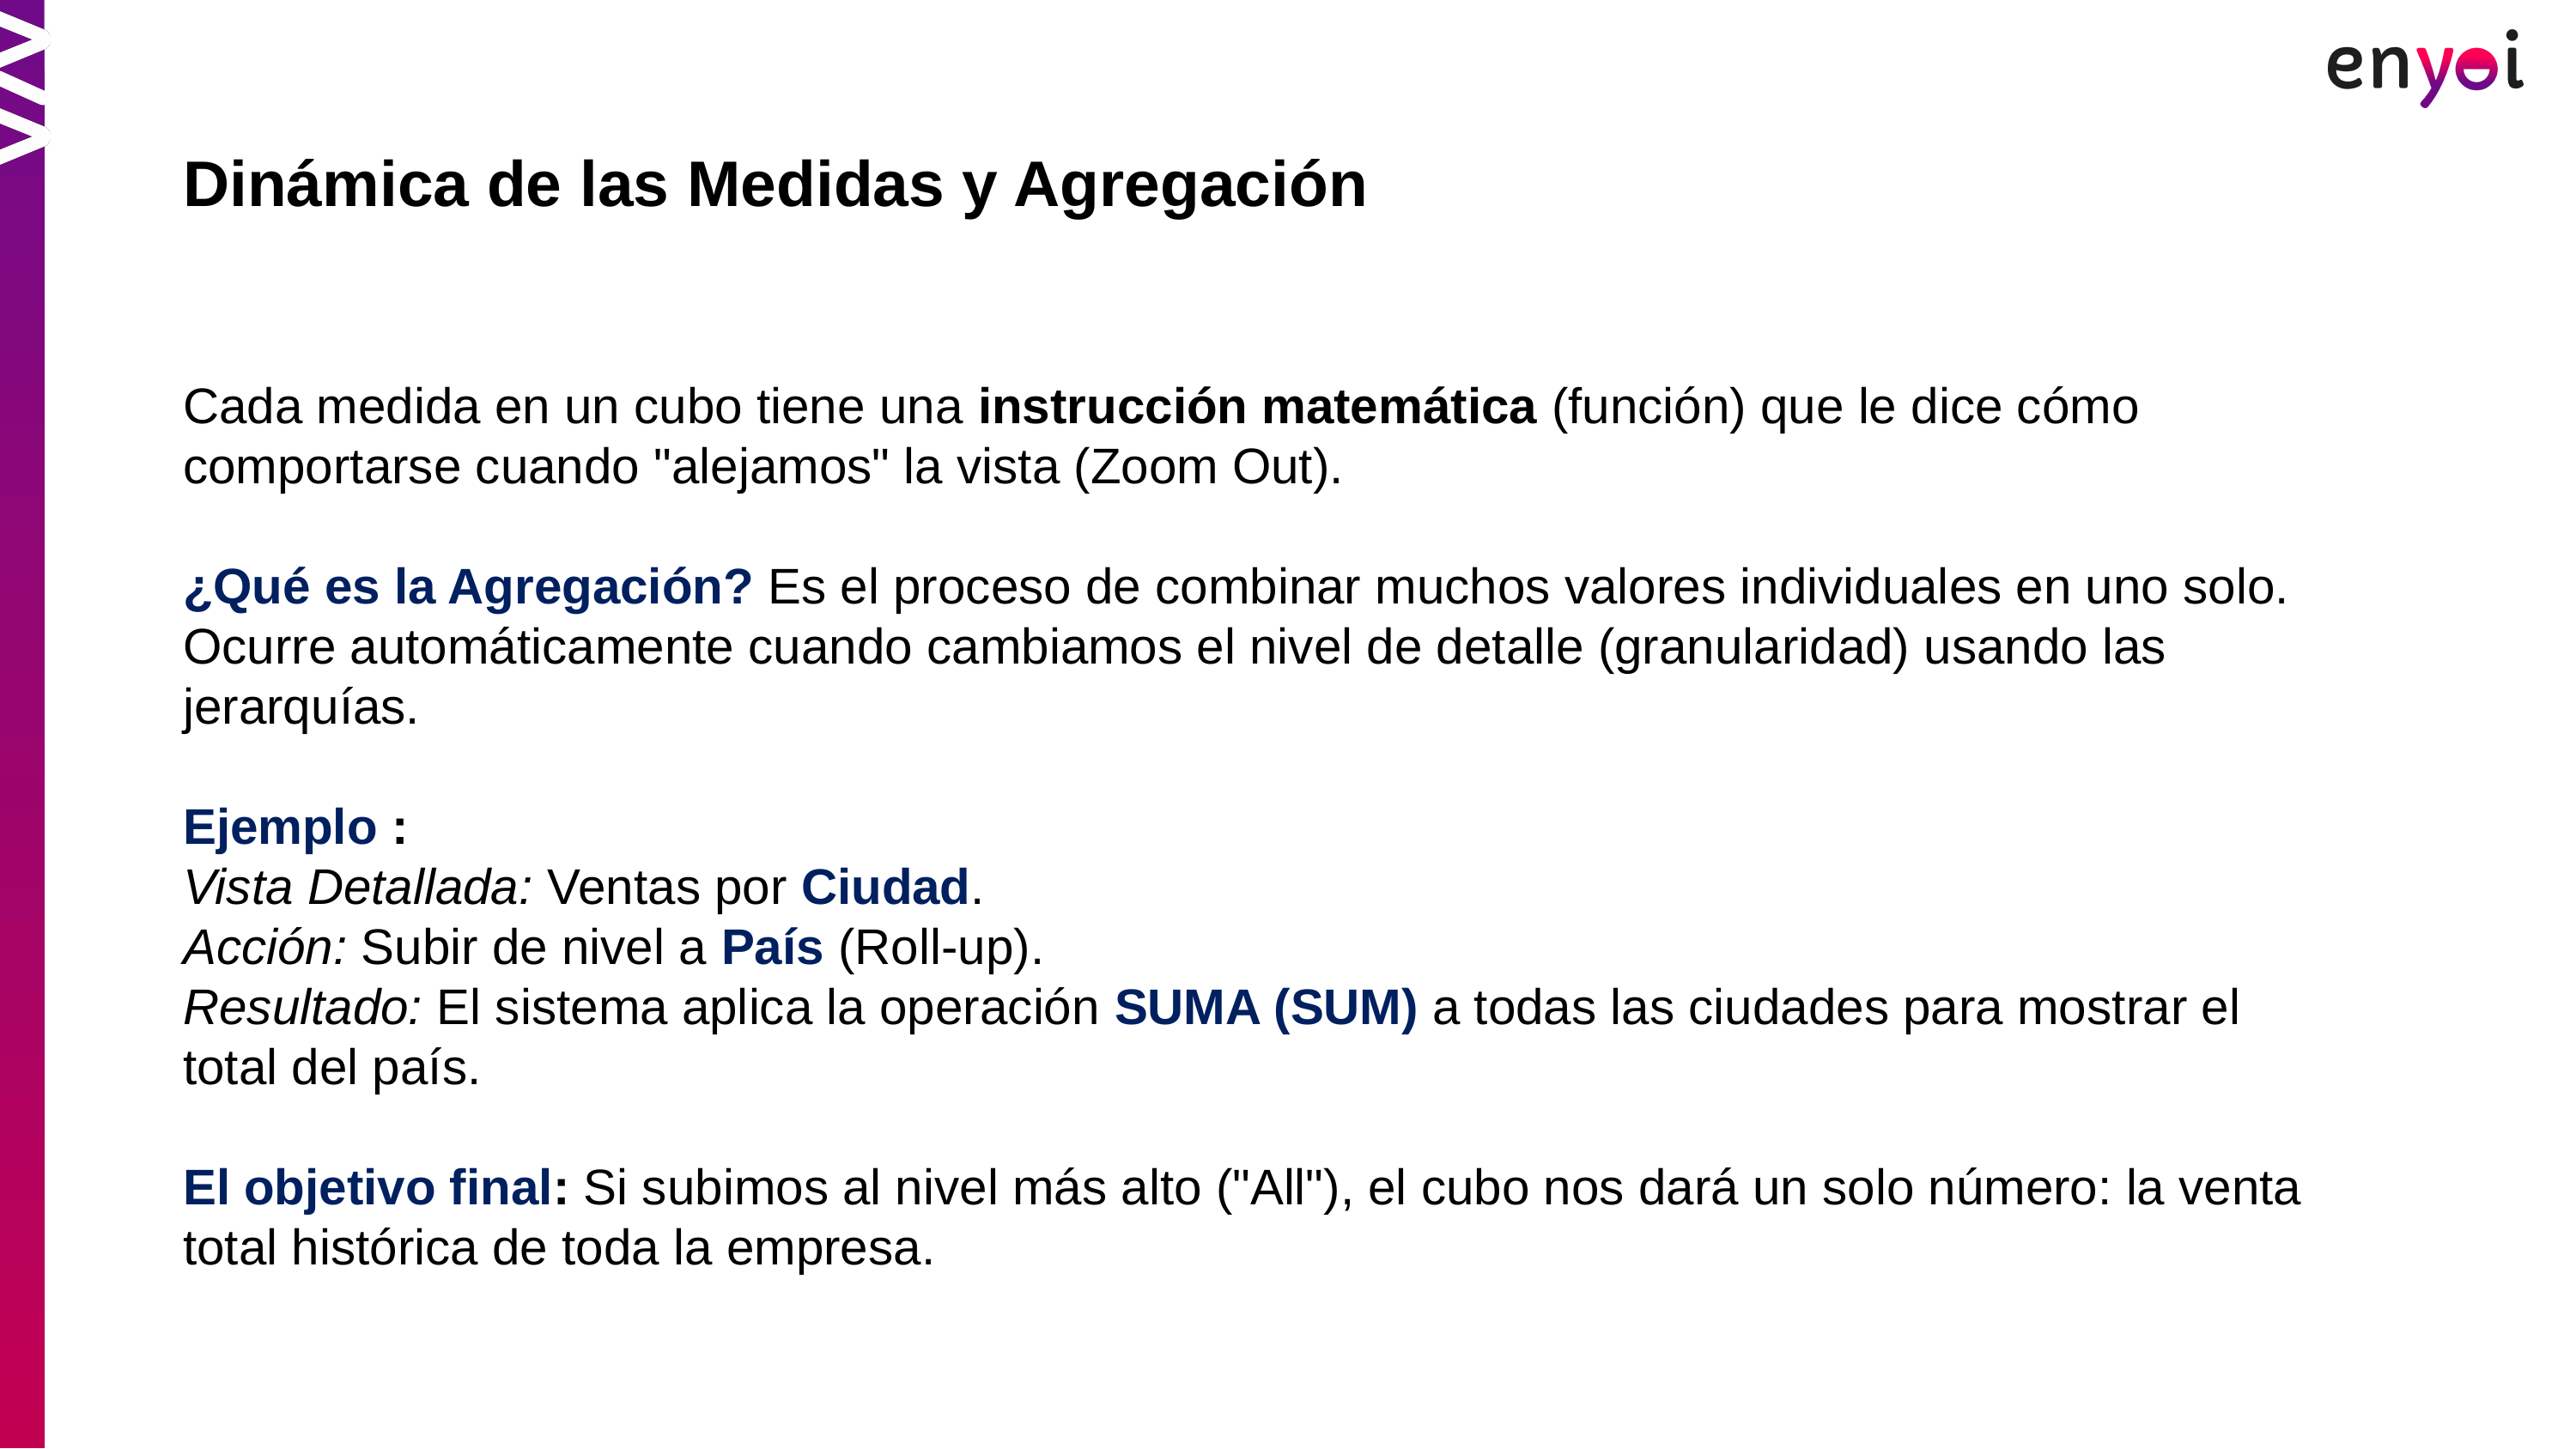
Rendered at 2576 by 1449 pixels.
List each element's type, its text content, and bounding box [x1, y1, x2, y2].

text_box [0, 0, 53, 1449]
text_box Dinámica de las Medidas y Agregación Cada medida en un cubo tiene una instrucción matemática (función) que le dice cómo comportarse cuando "alejamos" la vista (Zoom Out). ¿Qué es la Agregación? Es el proceso de combinar muchos valores individuales en uno solo. Ocurre automáticamente cuando cambiamos el nivel de detalle (granularidad) usando las jerarquías. Ejemplo : Vista Detallada: Ventas por Ciudad. Acción: Subir de nivel a País (Roll-up). Resultado: El sistema aplica la operación SUMA (SUM) a todas las ciudades para mostrar el total del país. El objetivo final: Si subimos al nivel más alto ("All"), el cubo nos dará un solo número: la venta total histórica de toda la empresa. [170, 135, 2329, 1282]
text_box [2328, 29, 2524, 108]
